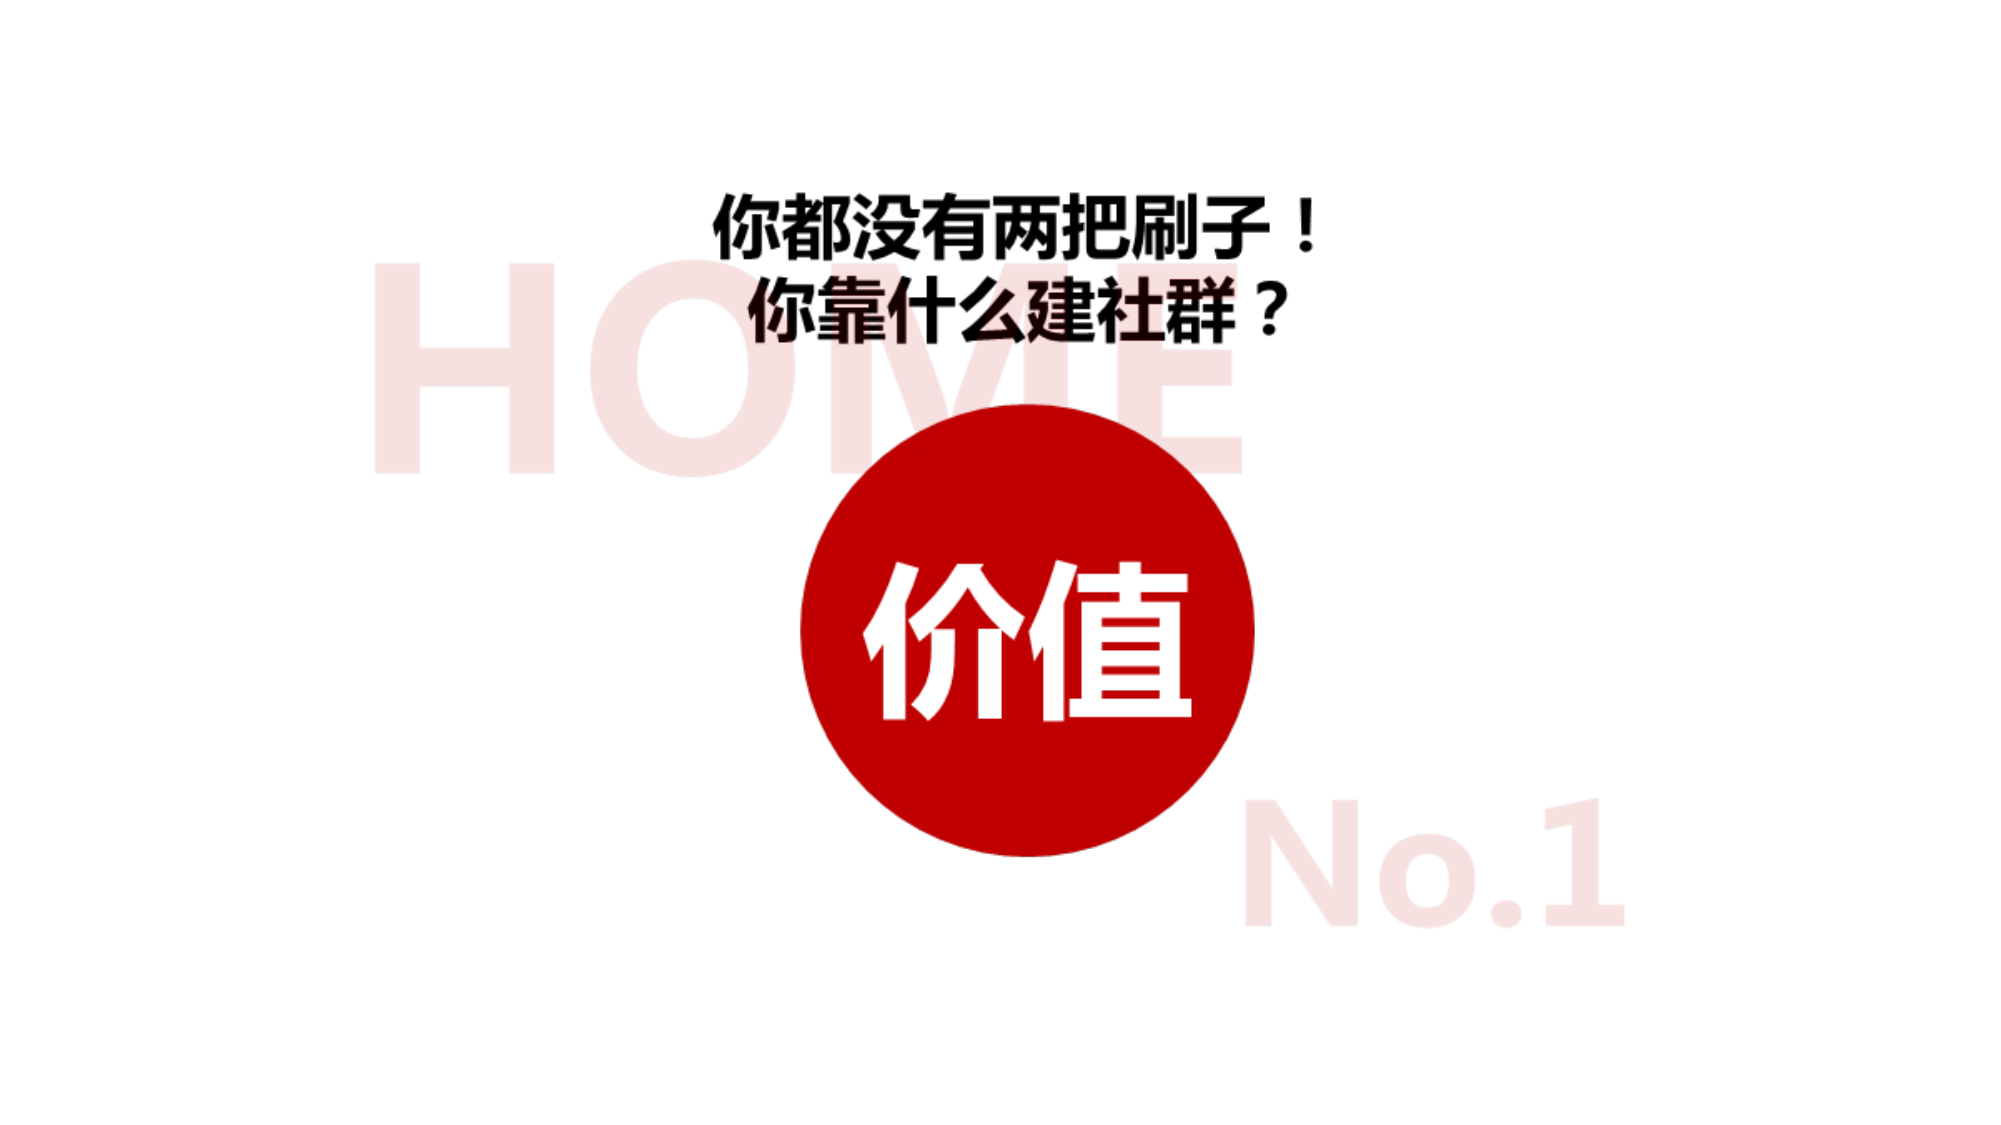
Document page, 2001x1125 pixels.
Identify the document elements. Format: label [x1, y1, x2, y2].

picture [183, 123, 1771, 1067]
